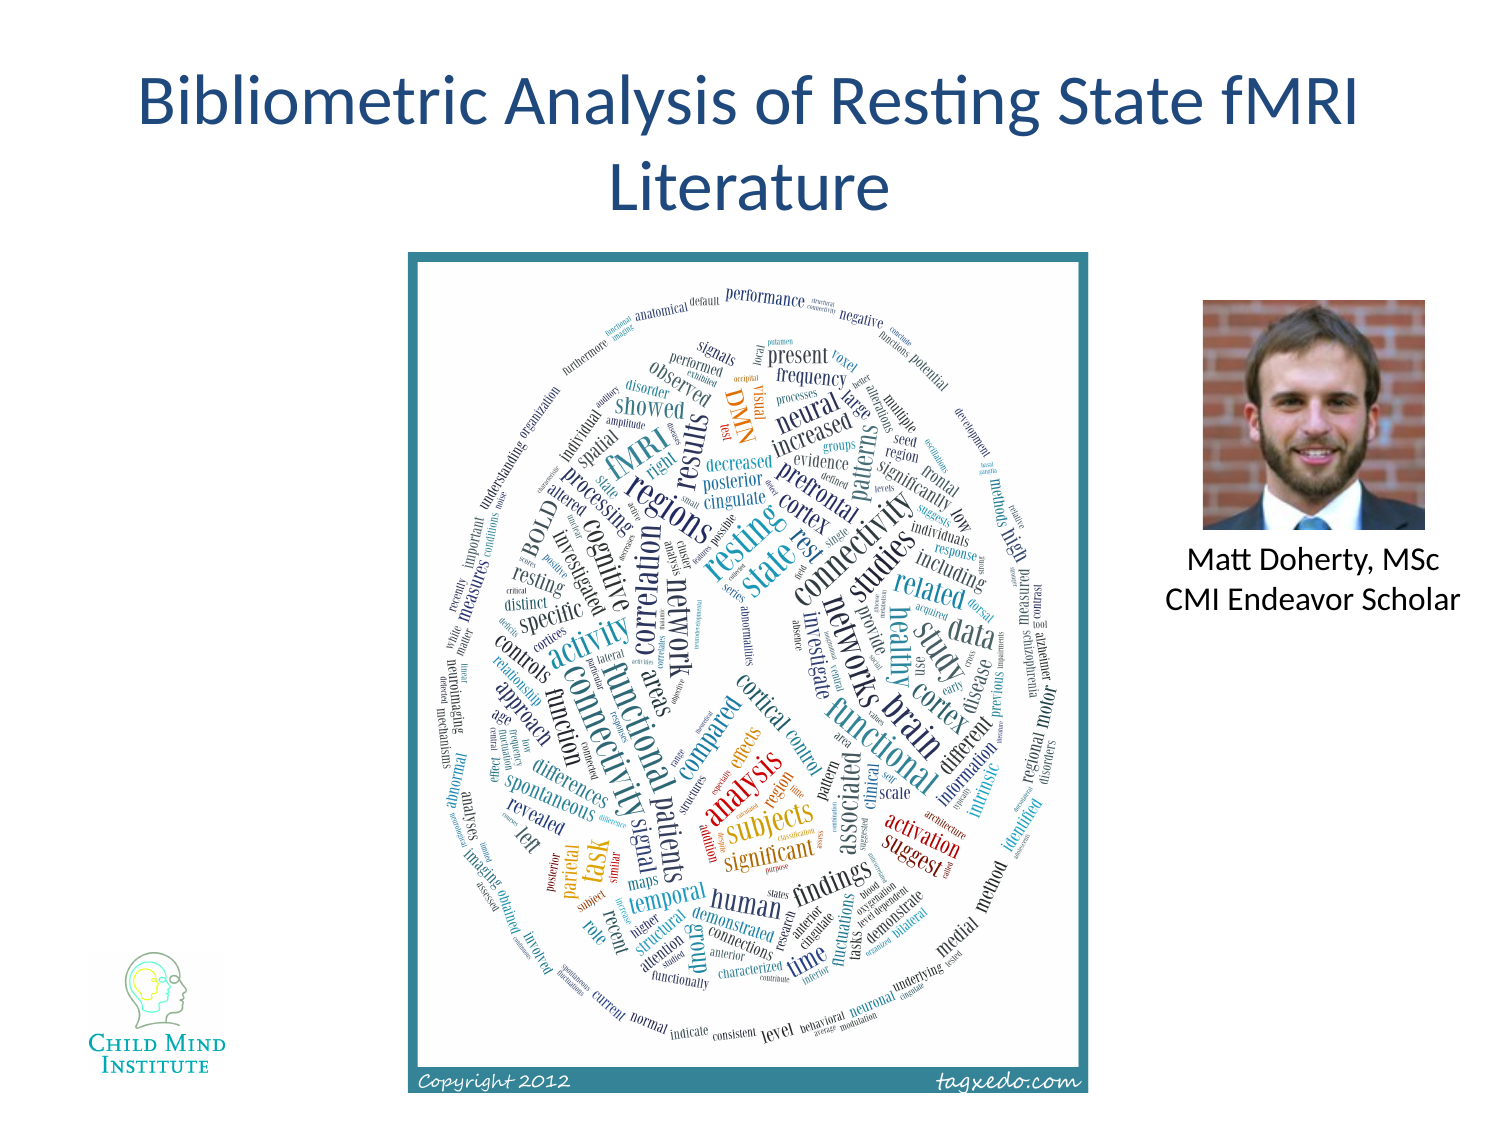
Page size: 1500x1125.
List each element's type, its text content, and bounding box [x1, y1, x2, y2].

picture [89, 952, 225, 1073]
picture [1202, 299, 1426, 530]
text_box Matt Doherty, MSc CMI Endeavor Scholar [1150, 529, 1477, 625]
title Bibliometric Analysis of Resting State fMRI Literature [75, 45, 1425, 233]
picture [405, 251, 1090, 1094]
